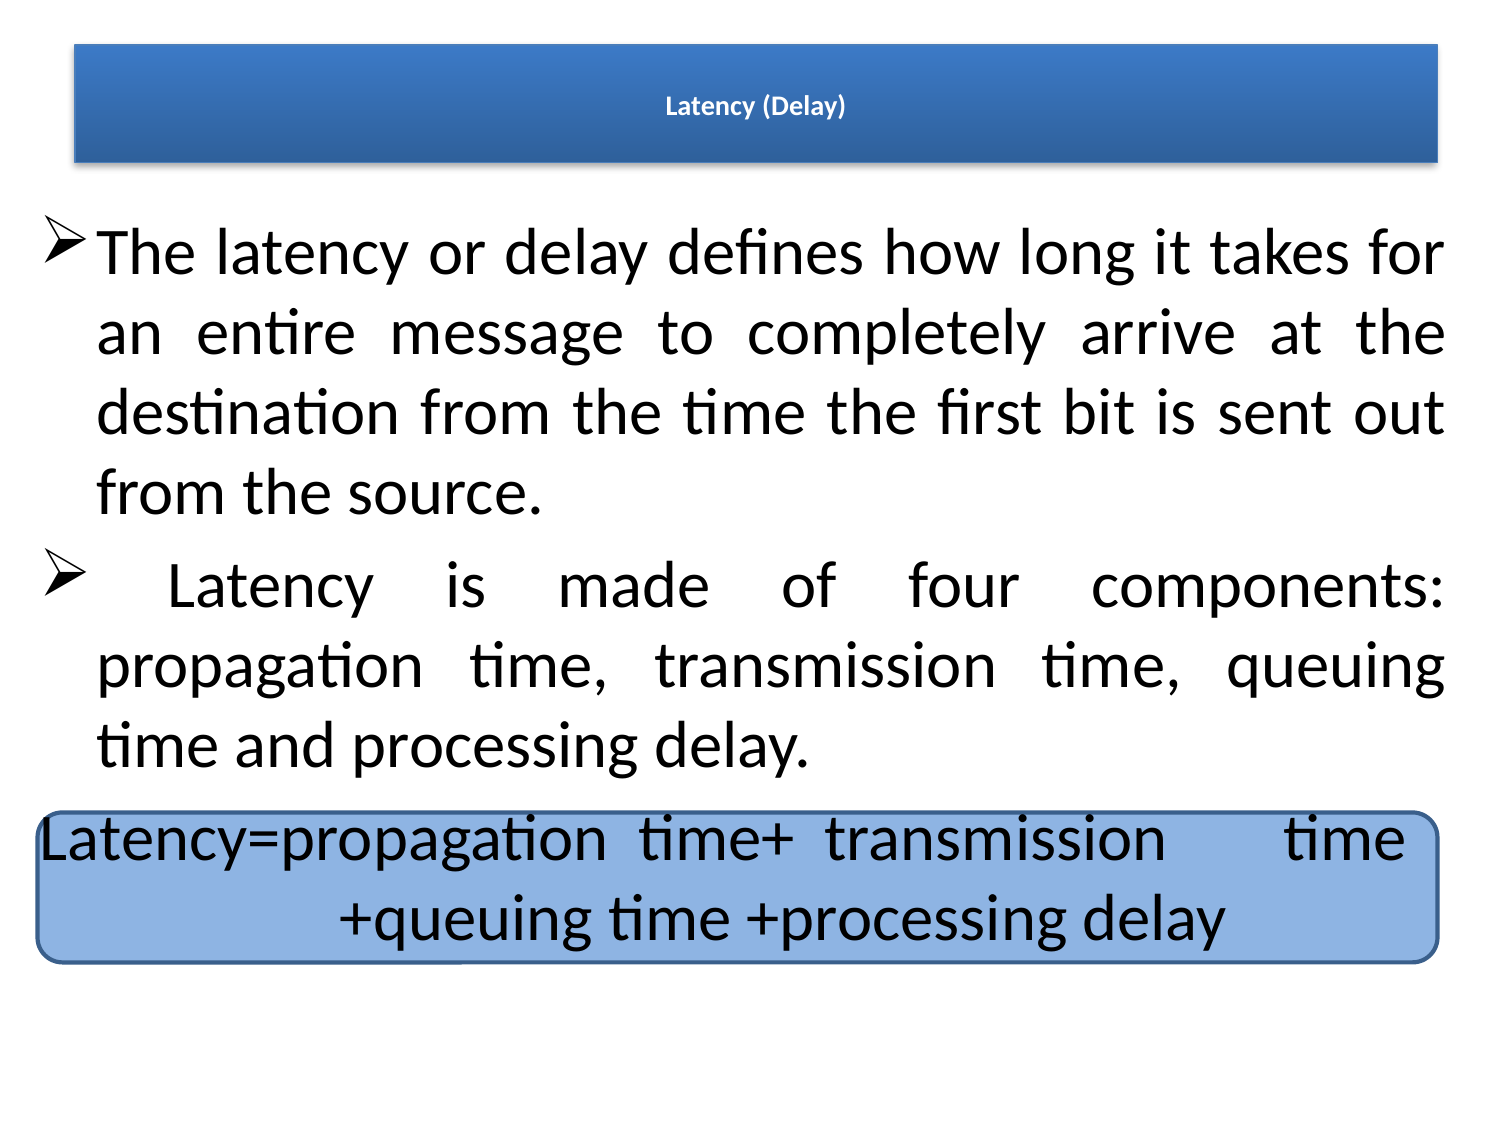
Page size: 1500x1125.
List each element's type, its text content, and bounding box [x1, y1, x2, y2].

list The latency or delay defines how long it takes for an entire message to completely arrive at the destination from the time the first bit is sent out from the source. Latency is made of four components: propagation time, transmission time, queuing time and processing delay. Latency=propagation time+ transmission time +queuing time +processing delay [24, 200, 1463, 1005]
title Latency (Delay) [74, 44, 1438, 163]
